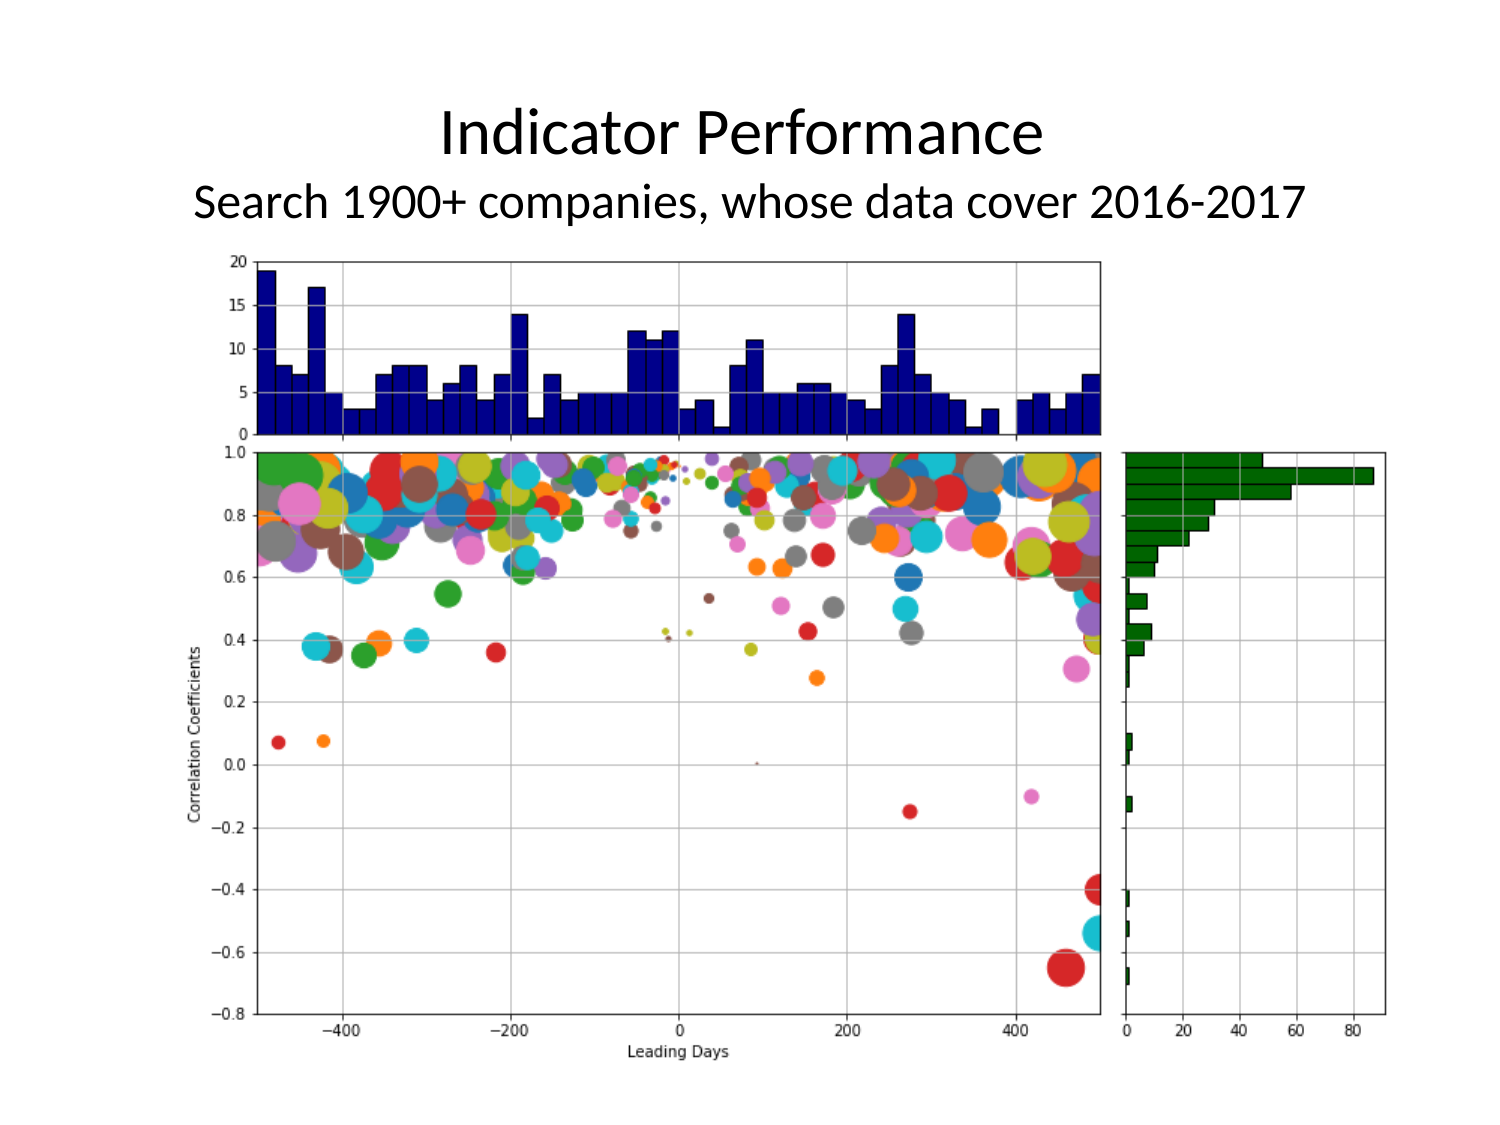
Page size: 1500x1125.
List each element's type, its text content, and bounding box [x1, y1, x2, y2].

title Indicator Performance Search 1900+ companies, whose data cover 2016-2017 [75, 45, 1425, 272]
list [127, 236, 1424, 1101]
